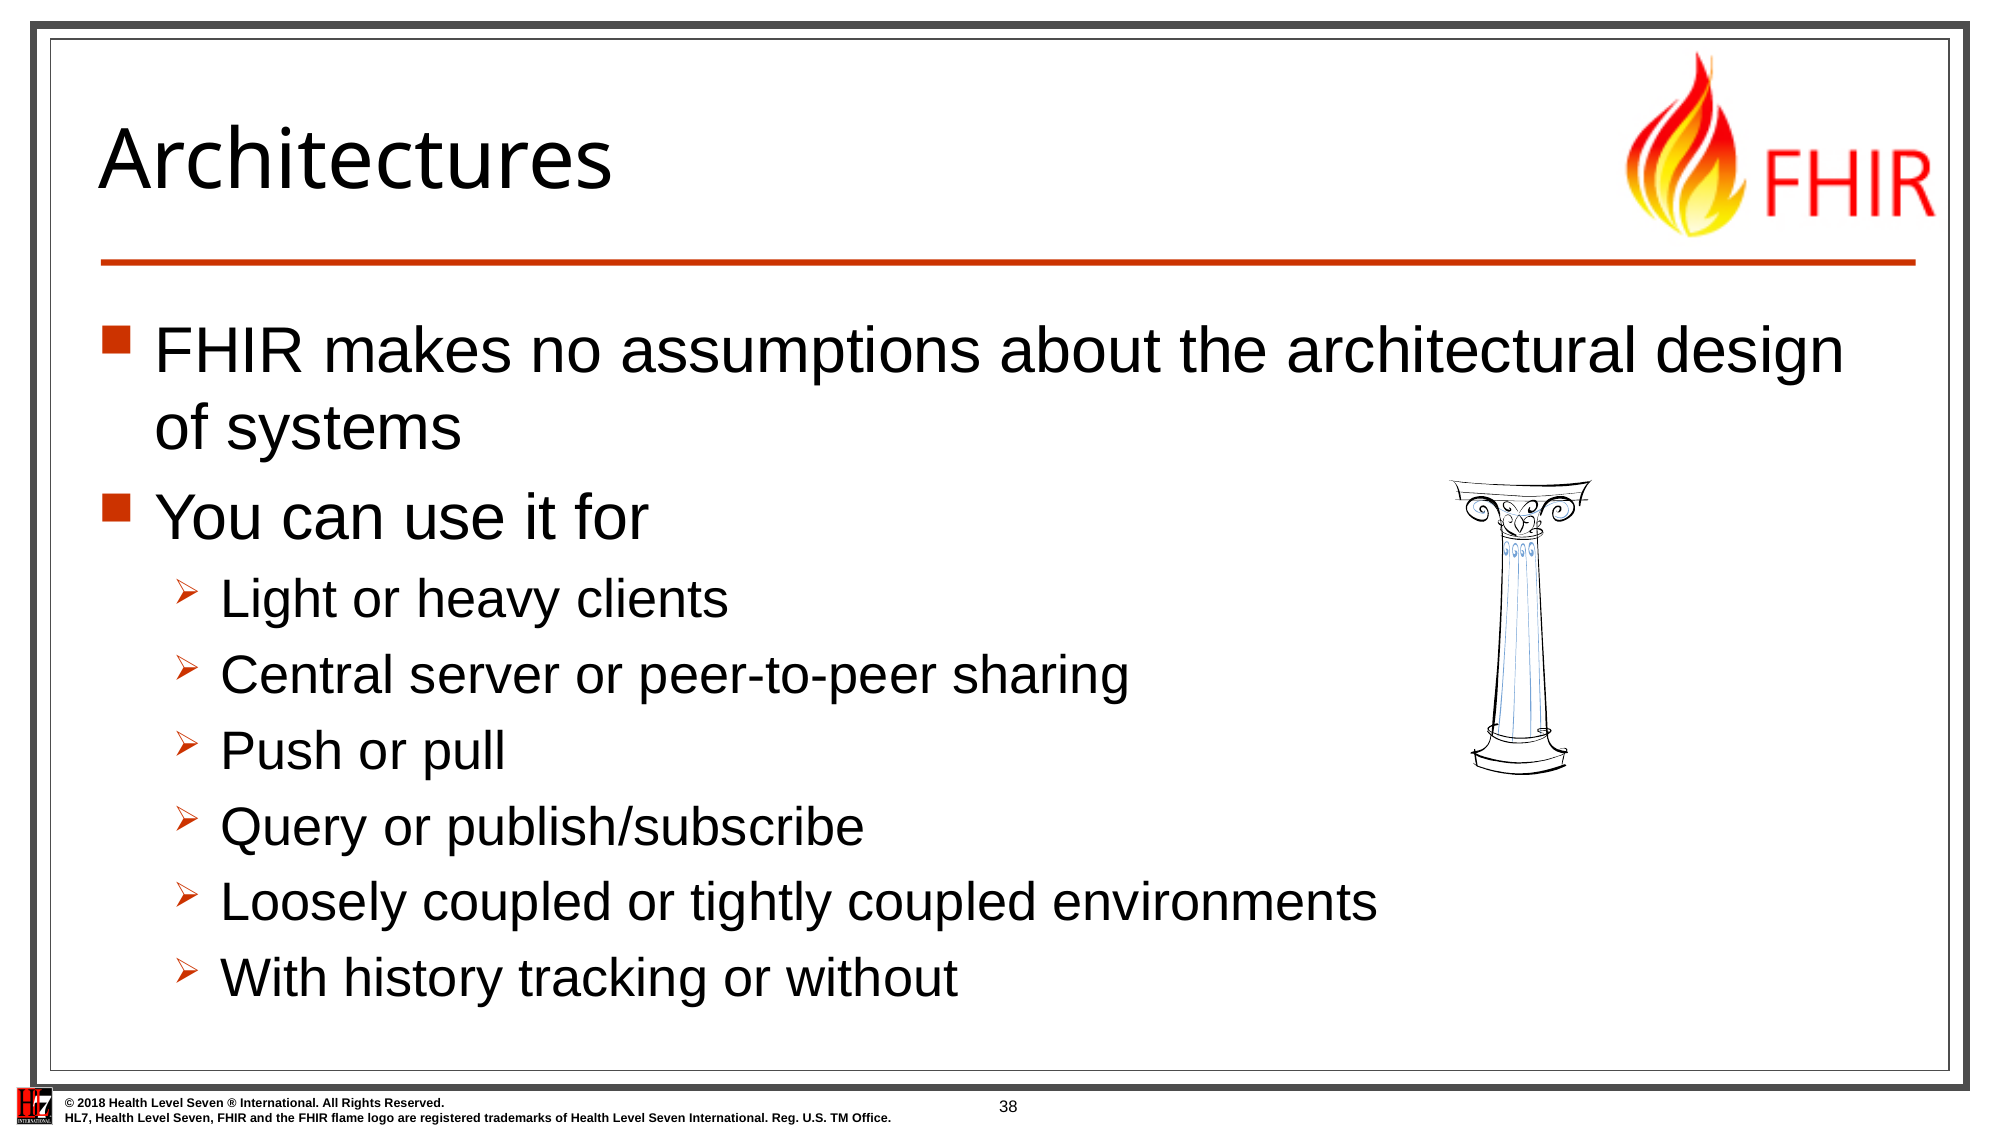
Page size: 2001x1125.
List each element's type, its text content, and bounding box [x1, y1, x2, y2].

picture [16, 1087, 53, 1125]
list FHIR makes no assumptions about the architectural design of systems You can use it for Light or heavy clients Central server or peer-to-peer sharing Push or pull Query or publish/subscribe Loosely coupled or tightly coupled environments With history tracking or without [83, 299, 1917, 1026]
picture [1613, 41, 1948, 247]
slide_number 38 [949, 1087, 1067, 1125]
title Architectures [83, 77, 1614, 213]
picture [1448, 479, 1593, 776]
